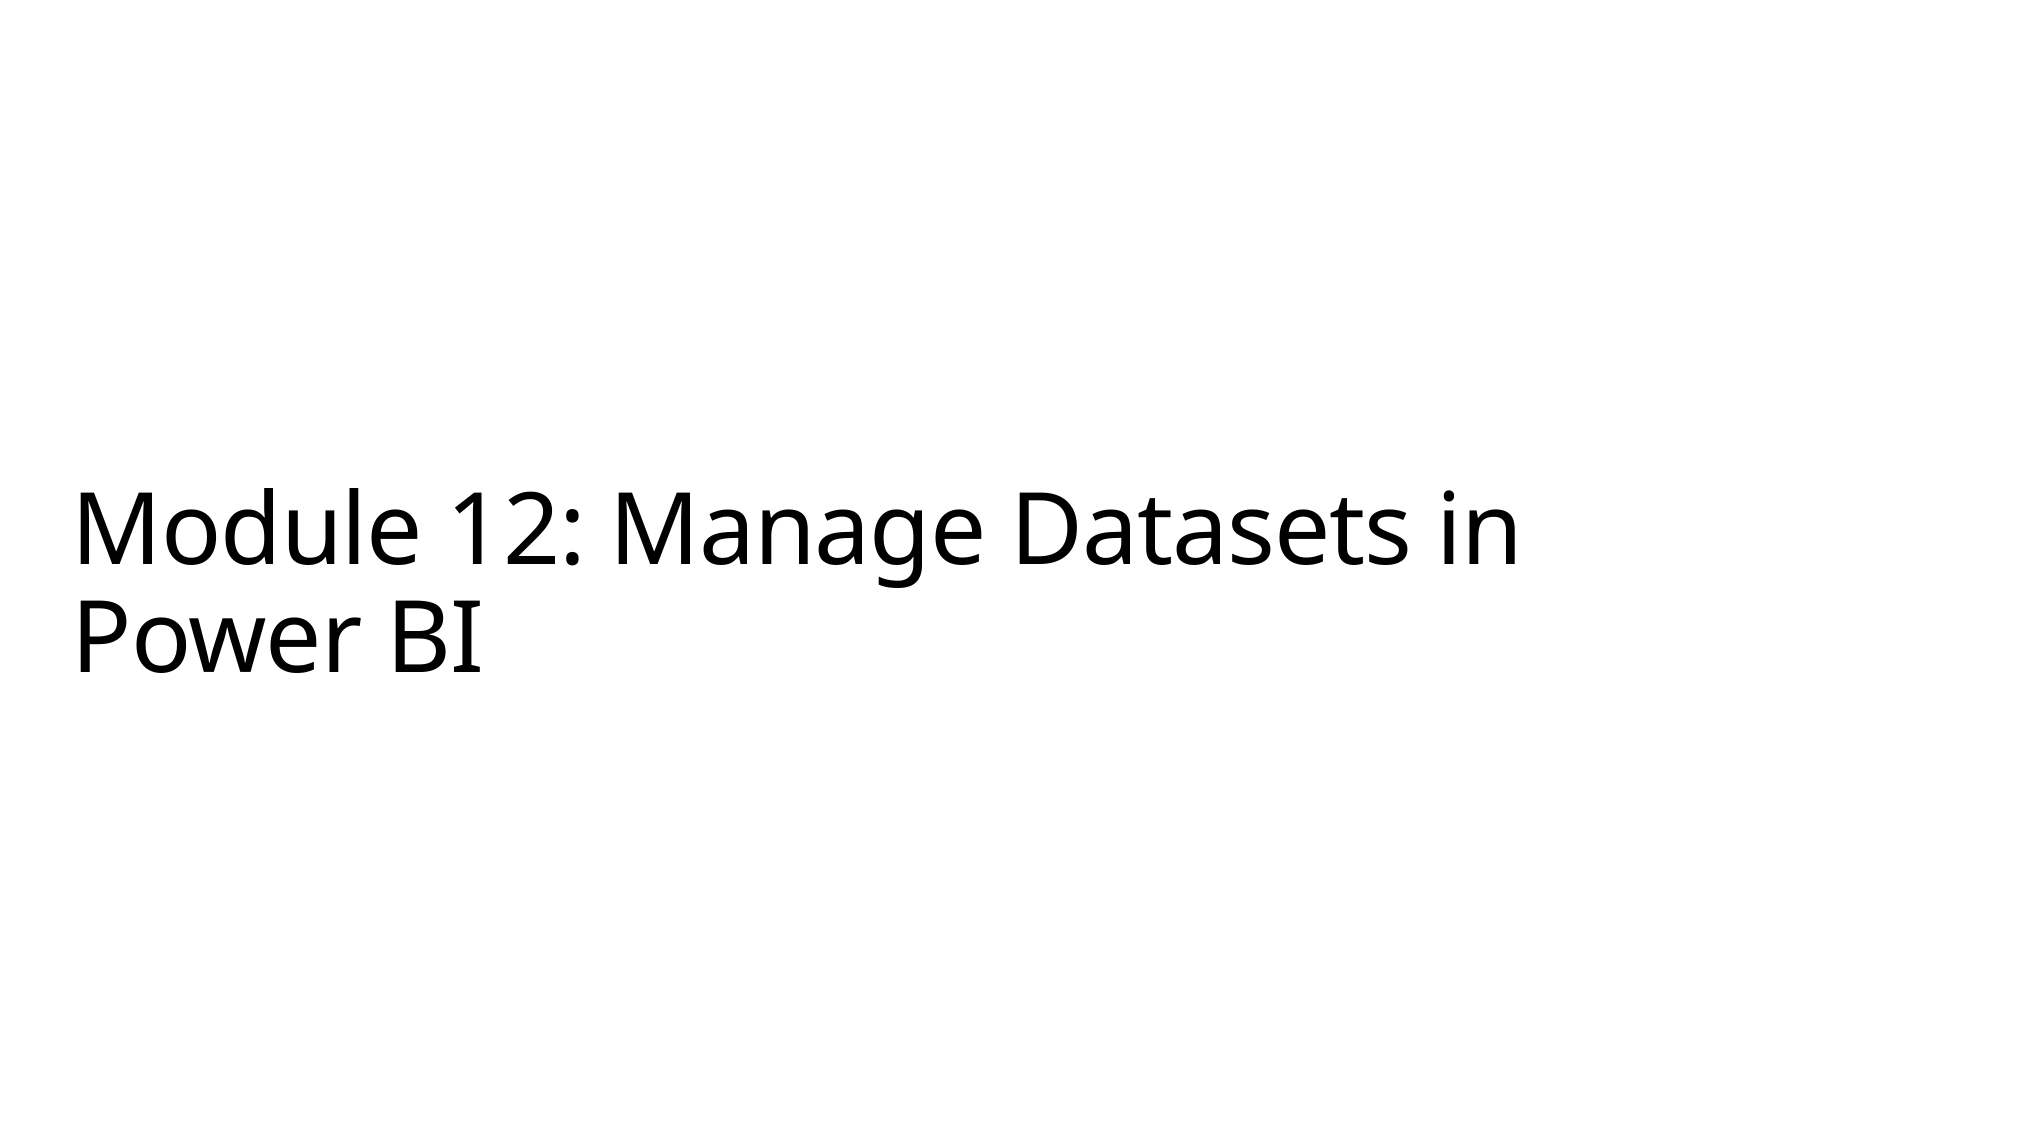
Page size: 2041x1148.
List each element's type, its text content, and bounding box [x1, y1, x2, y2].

title Module 12: Manage Datasets in Power BI [71, 423, 1684, 724]
